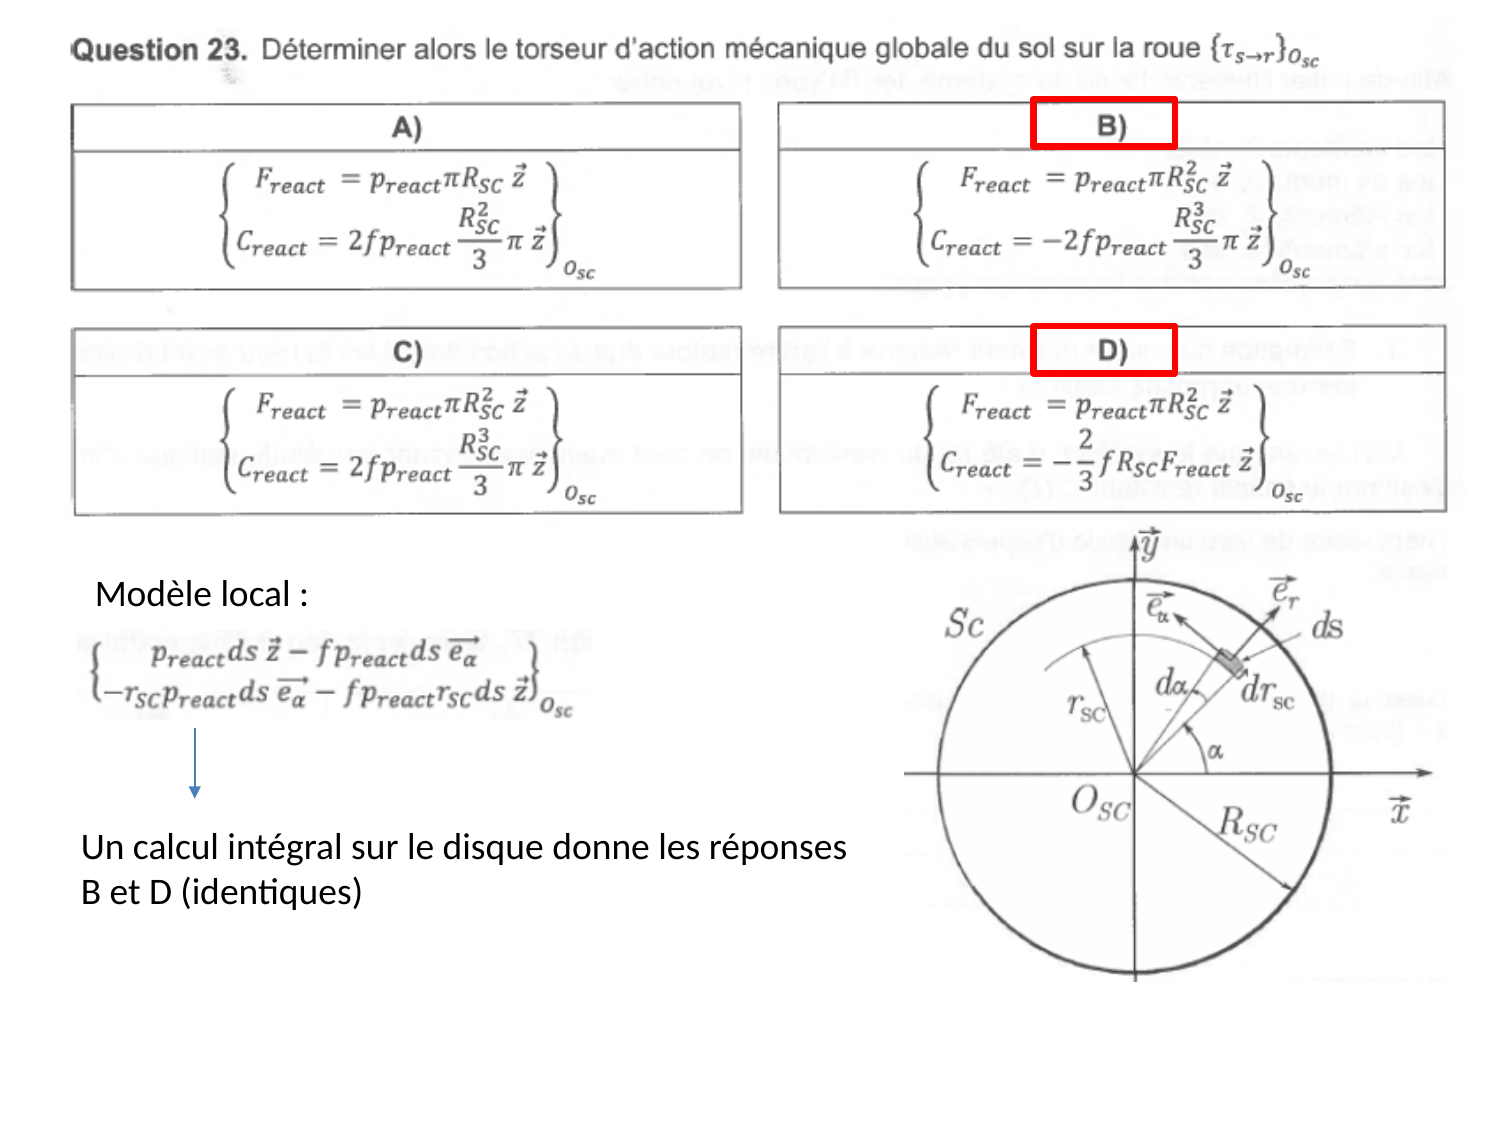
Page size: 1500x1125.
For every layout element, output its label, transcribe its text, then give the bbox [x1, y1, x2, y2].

text_box Un calcul intégral sur le disque donne les réponses B et D (identiques) [66, 814, 869, 920]
picture [77, 629, 592, 721]
picture [32, 18, 1468, 982]
text_box Modèle local : [80, 561, 325, 621]
